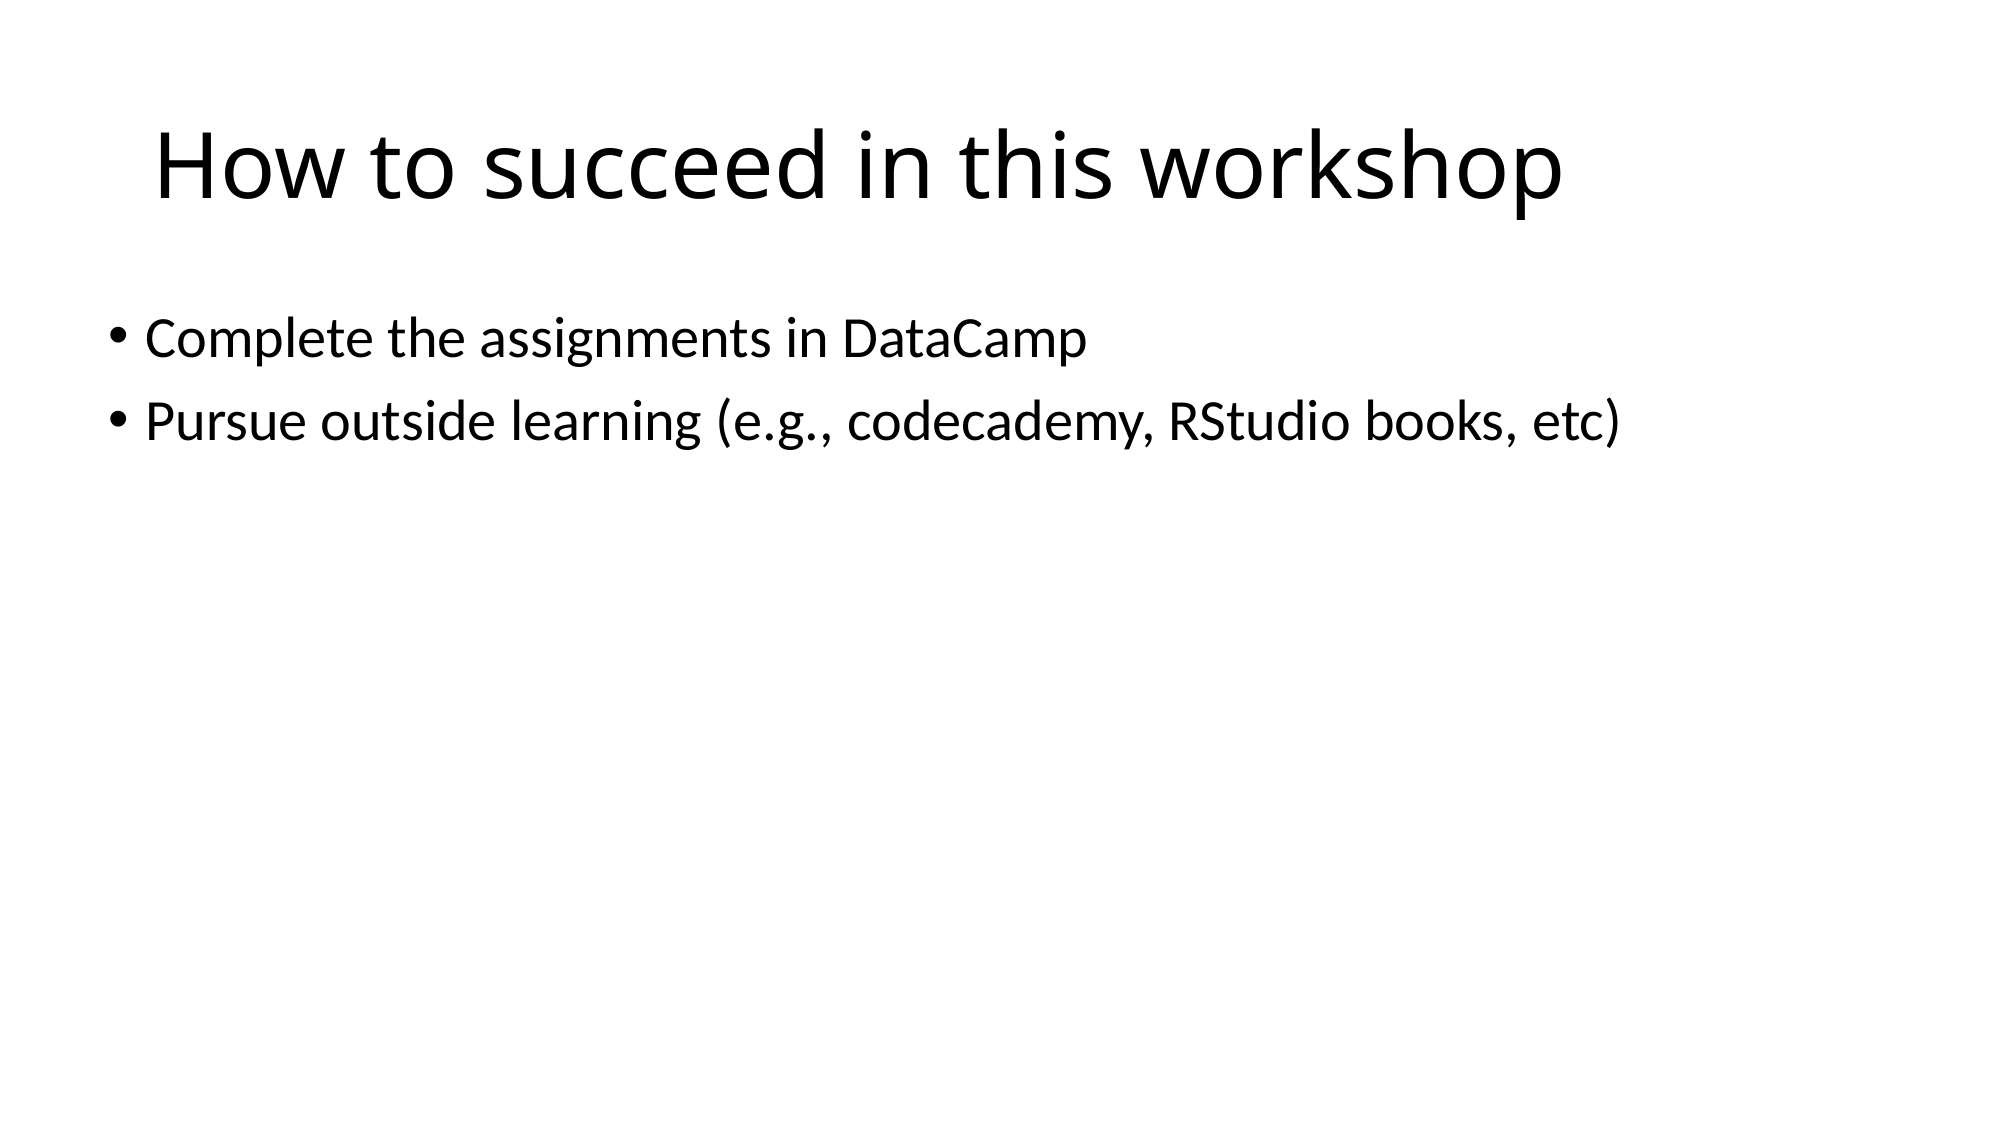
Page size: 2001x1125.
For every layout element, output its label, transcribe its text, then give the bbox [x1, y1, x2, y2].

title How to succeed in this workshop [137, 59, 1863, 278]
list Complete the assignments in DataCamp Pursue outside learning (e.g., codecademy, RStudio books, etc) [93, 299, 1863, 1109]
